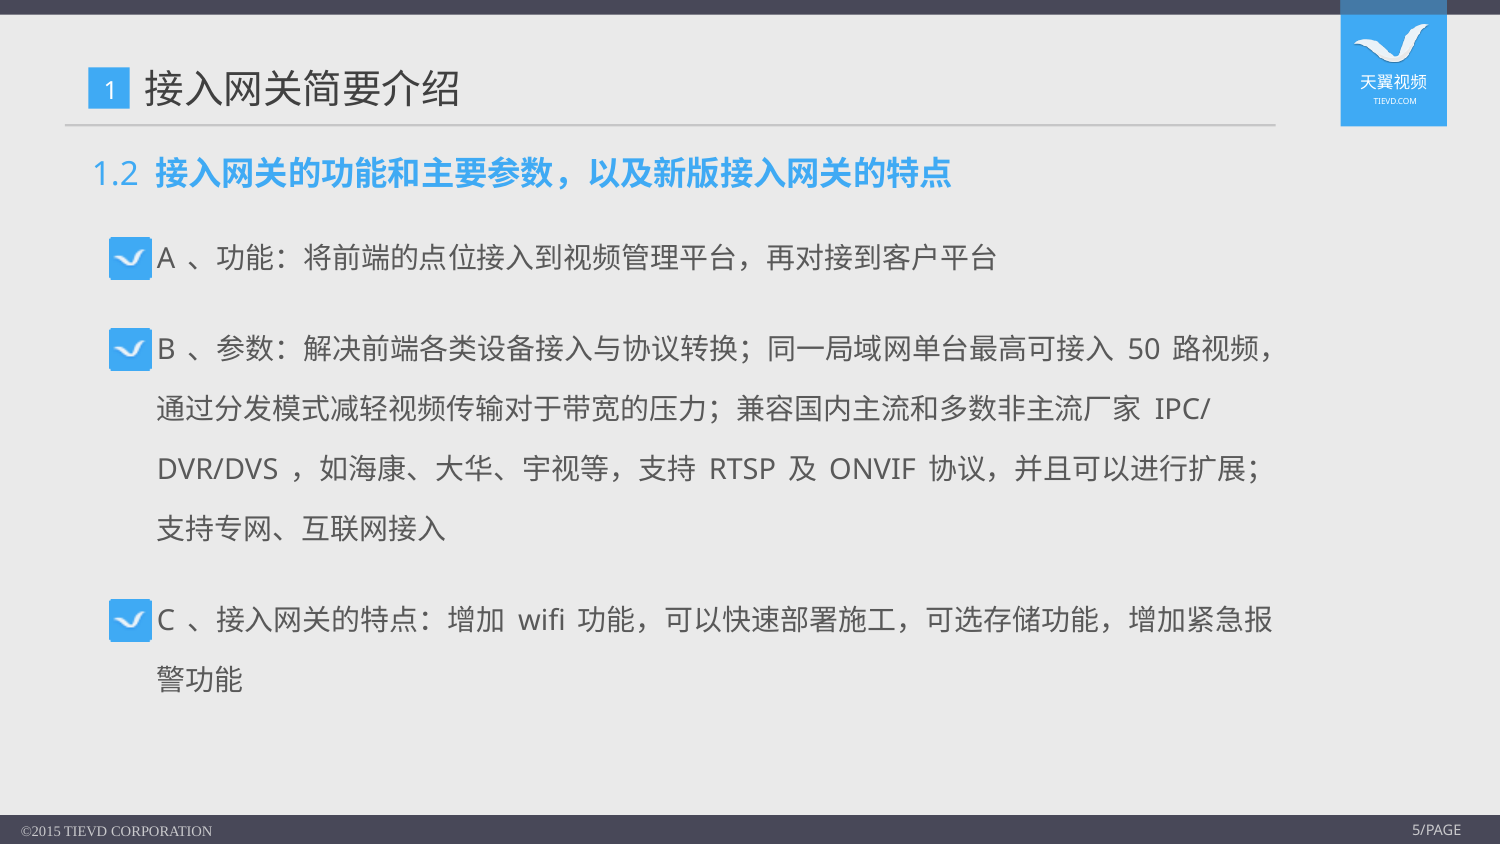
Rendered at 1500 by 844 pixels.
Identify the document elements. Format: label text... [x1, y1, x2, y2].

picture [109, 237, 152, 280]
picture [1352, 23, 1436, 64]
list A、功能：将前端的点位接入到视频管理平台，再对接到客户平台 B、参数：解决前端各类设备接入与协议转换；同一局域网单台最高可接入50路视频，通过分发模式减轻视频传输对于带宽的压力；兼容国内主流和多数非主流厂家IPC/DVR/DVS，如海康、大华、宇视等，支持RTSP及ONVIF协议，并且可以进行扩展；支持专网、互联网接入 C、接入网关的特点：增加wifi功能，可以快速部署施工，可选存储功能，增加紧急报警功能 [85, 221, 1312, 688]
list 1 [88, 67, 129, 109]
picture [109, 599, 152, 642]
title 接入网关简要介绍 [129, 49, 1069, 127]
footer 5/PAGE [1346, 817, 1477, 844]
slide_number ©2015 TIEVD CORPORATION [5, 817, 361, 844]
picture [109, 328, 152, 371]
list 1.2 接入网关的功能和主要参数，以及新版接入网关的特点 [76, 144, 1288, 210]
